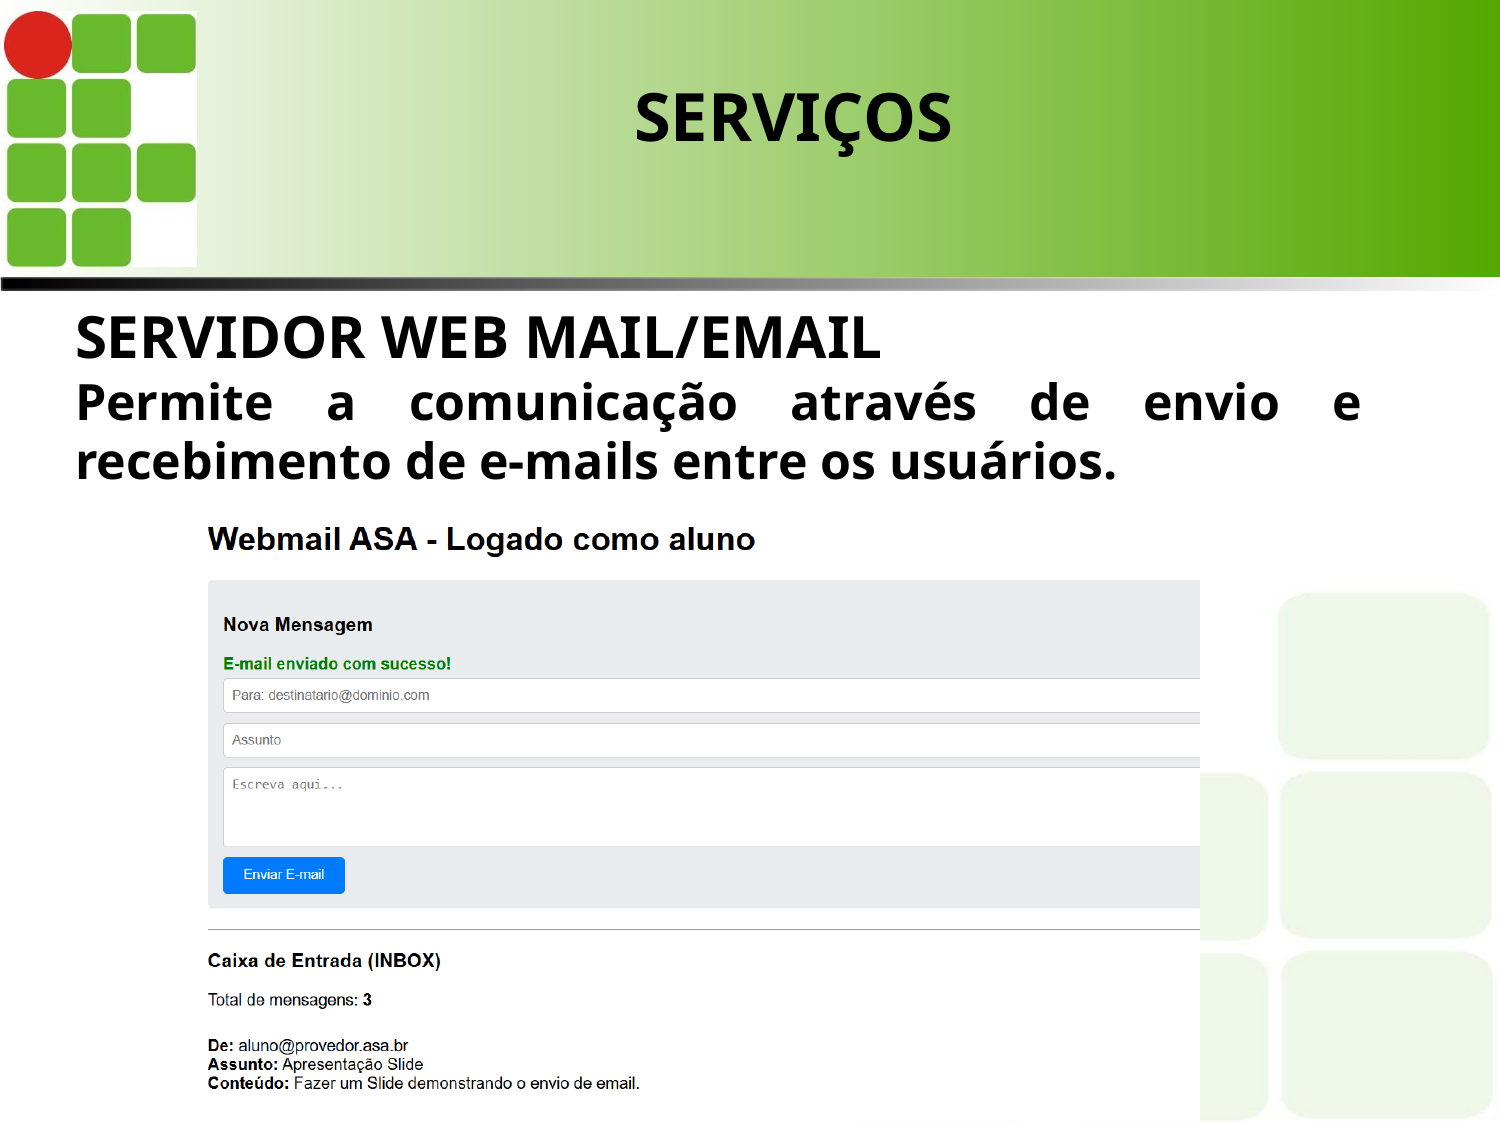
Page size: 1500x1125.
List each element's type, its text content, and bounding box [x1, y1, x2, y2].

picture [199, 483, 1500, 1125]
picture [0, 0, 1500, 291]
title SERVIÇOS [437, 75, 1150, 267]
list SERVIDOR WEB MAIL/EMAIL Permite a comunicação através de envio e recebimento de e-mails entre os usuários. [75, 299, 1363, 977]
